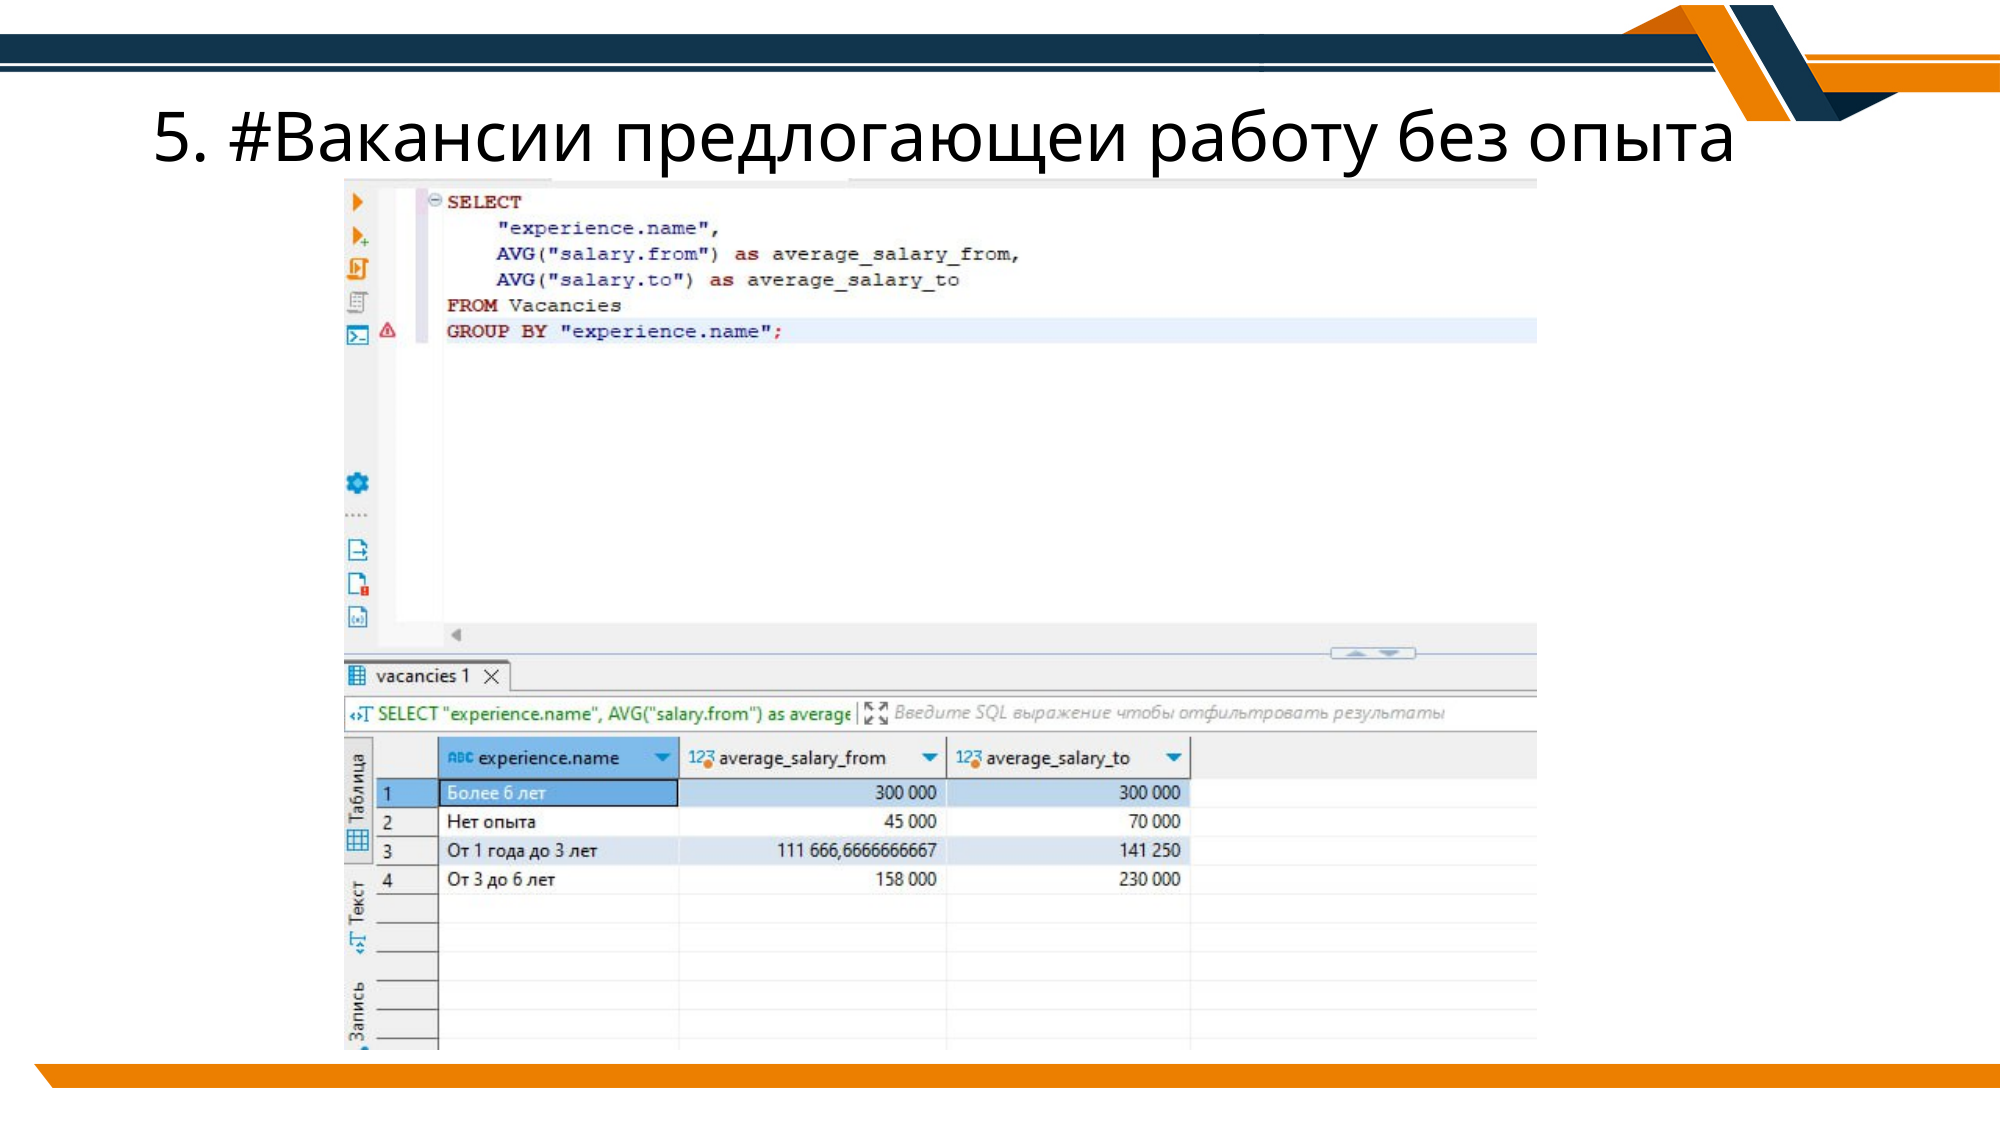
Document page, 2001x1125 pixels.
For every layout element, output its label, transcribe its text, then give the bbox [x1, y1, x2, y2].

picture [0, 0, 2000, 1125]
title 5. #Вакансии предлогающеи работу без опыта [137, 75, 1863, 204]
